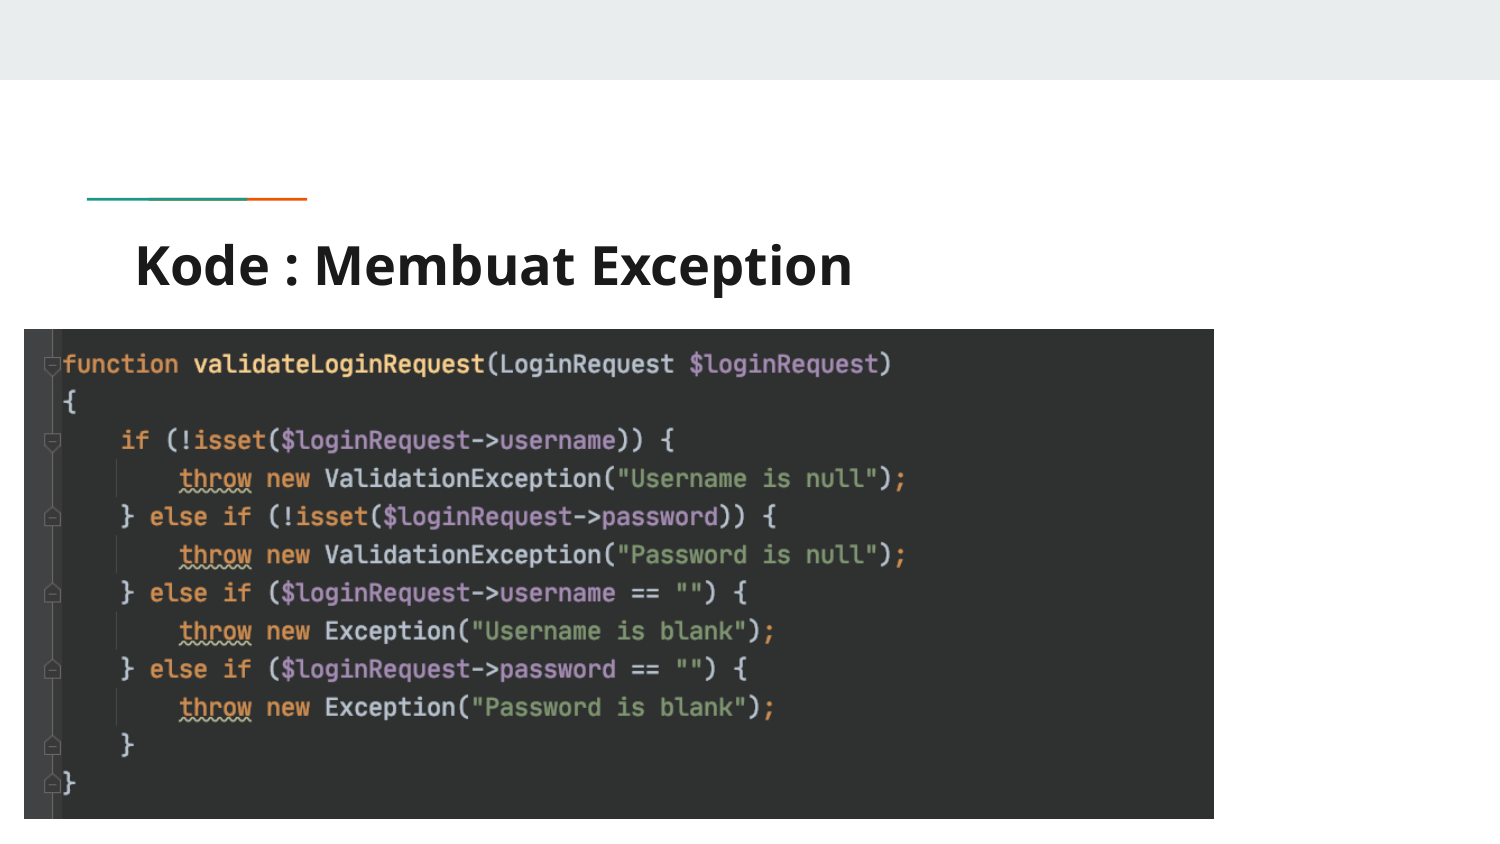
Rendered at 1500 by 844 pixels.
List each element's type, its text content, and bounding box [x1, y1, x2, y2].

title Kode : Membuat Exception [119, 216, 1381, 305]
picture [24, 328, 1214, 819]
